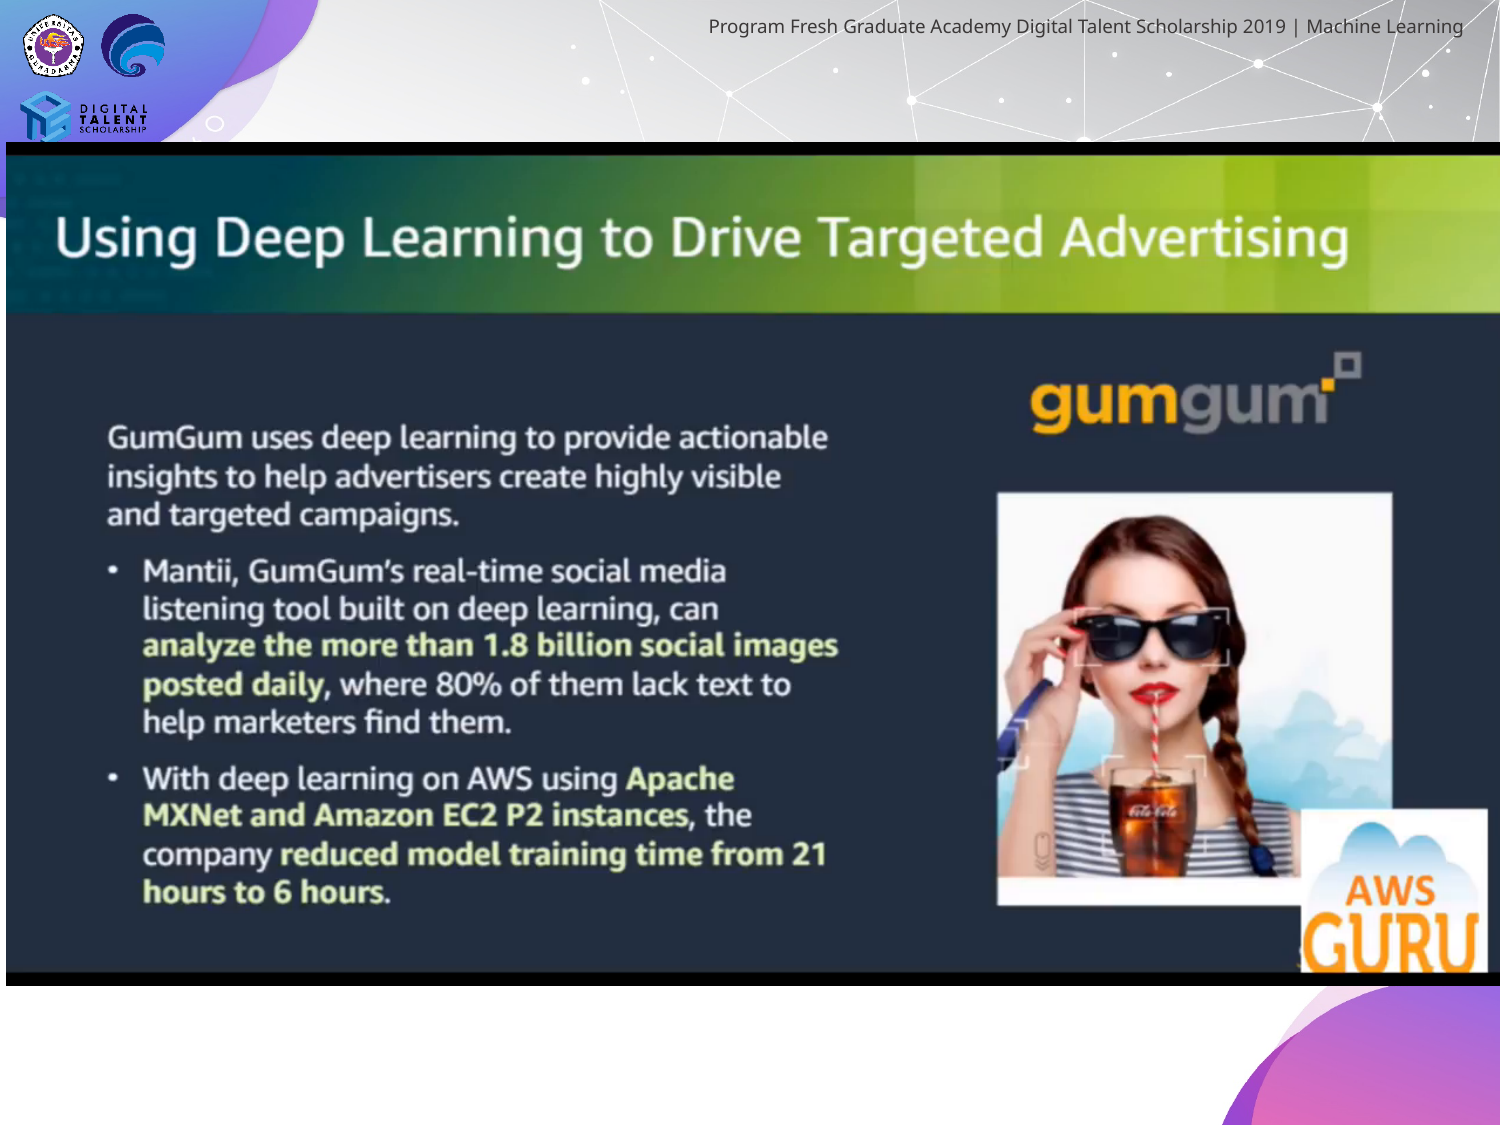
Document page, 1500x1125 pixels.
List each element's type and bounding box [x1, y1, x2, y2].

picture [0, 0, 1500, 1125]
text_box [271, 66, 1477, 142]
